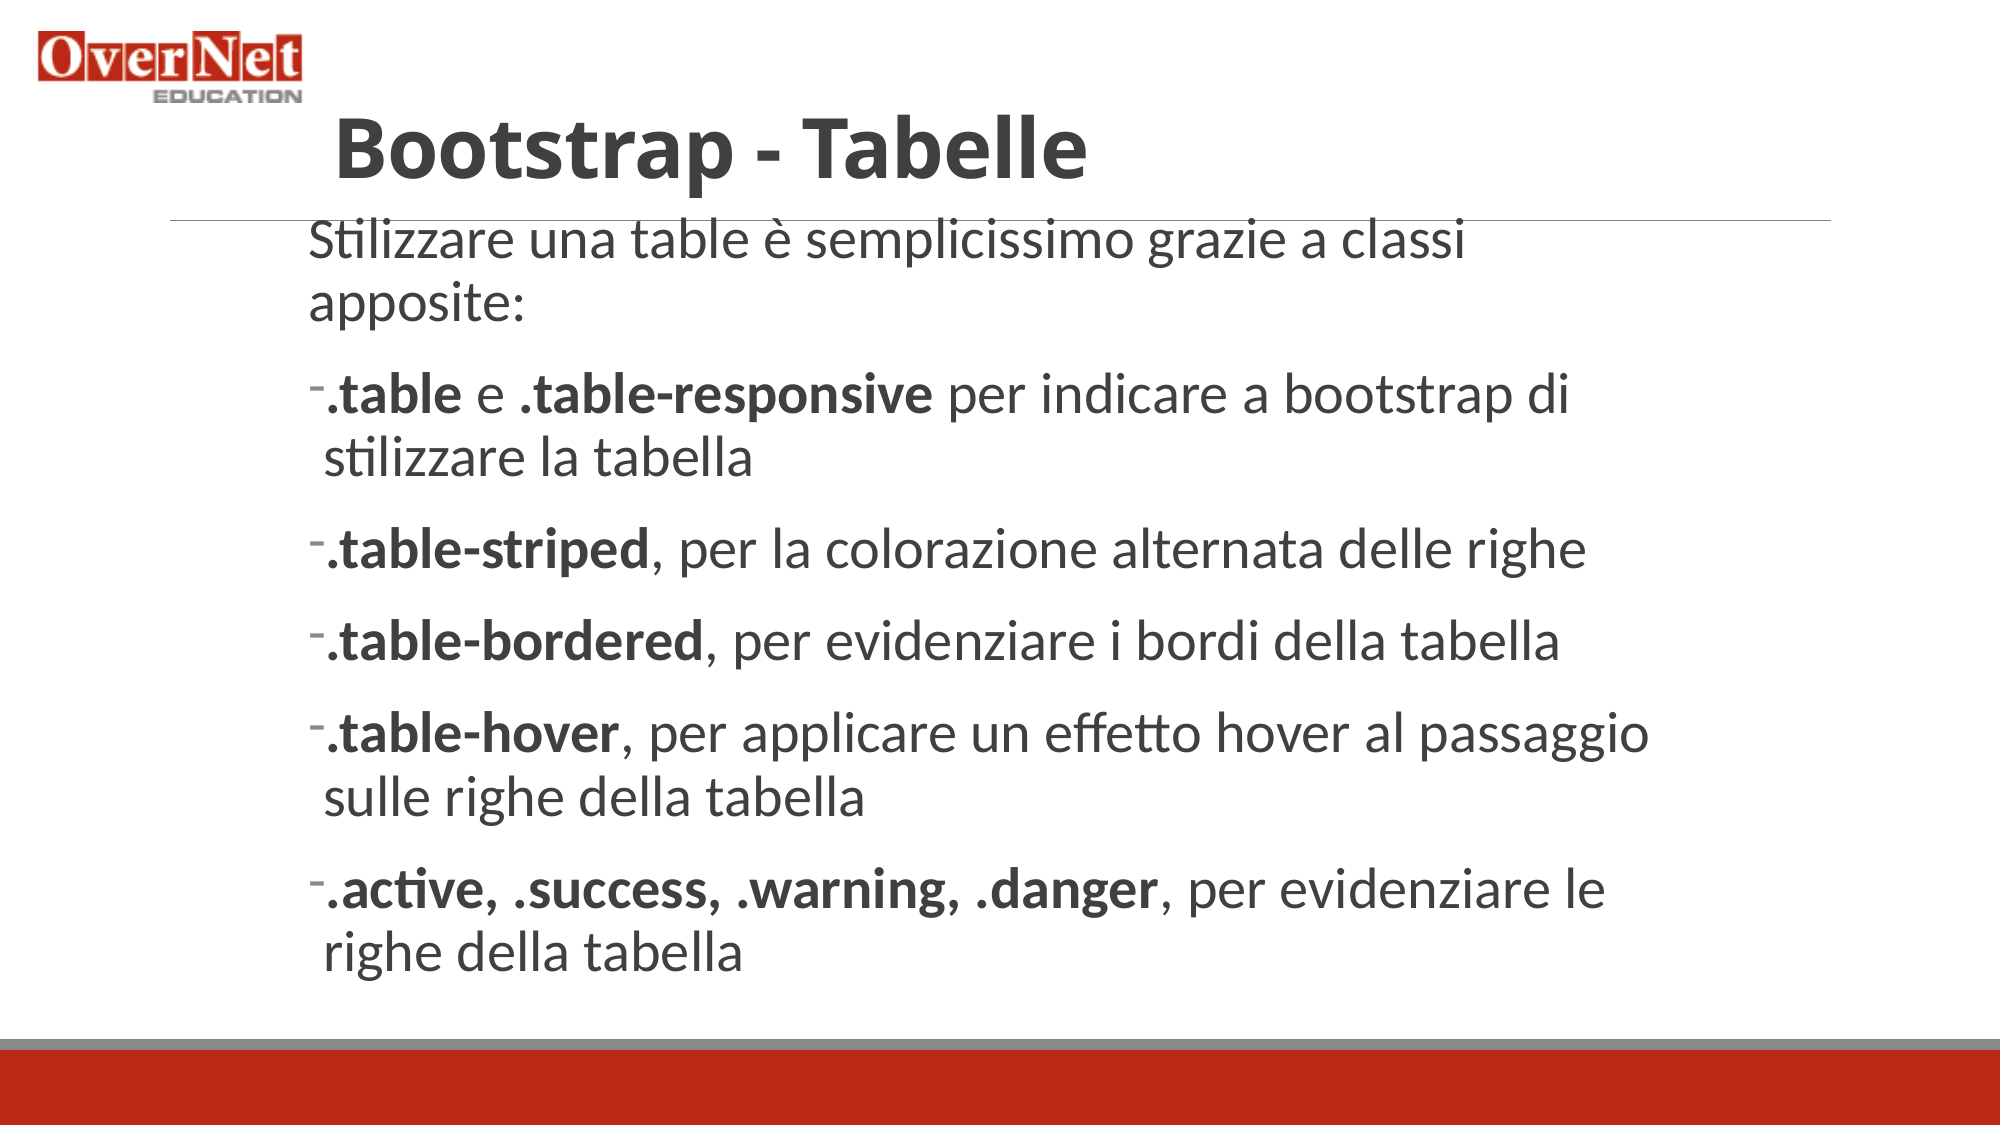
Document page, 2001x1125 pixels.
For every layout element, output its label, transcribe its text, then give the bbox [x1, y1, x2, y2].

list Stilizzare una table è semplicissimo grazie a classi apposite: .table e .table-responsive per indicare a bootstrap di stilizzare la tabella .table-striped, per la colorazione alternata delle righe .table-bordered, per evidenziare i bordi della tabella .table-hover, per applicare un effetto hover al passaggio sulle righe della tabella .active, .success, .warning, .danger, per evidenziare le righe della tabella [308, 200, 1675, 1094]
title Bootstrap - Tabelle [317, 42, 1668, 200]
picture [35, 31, 304, 103]
